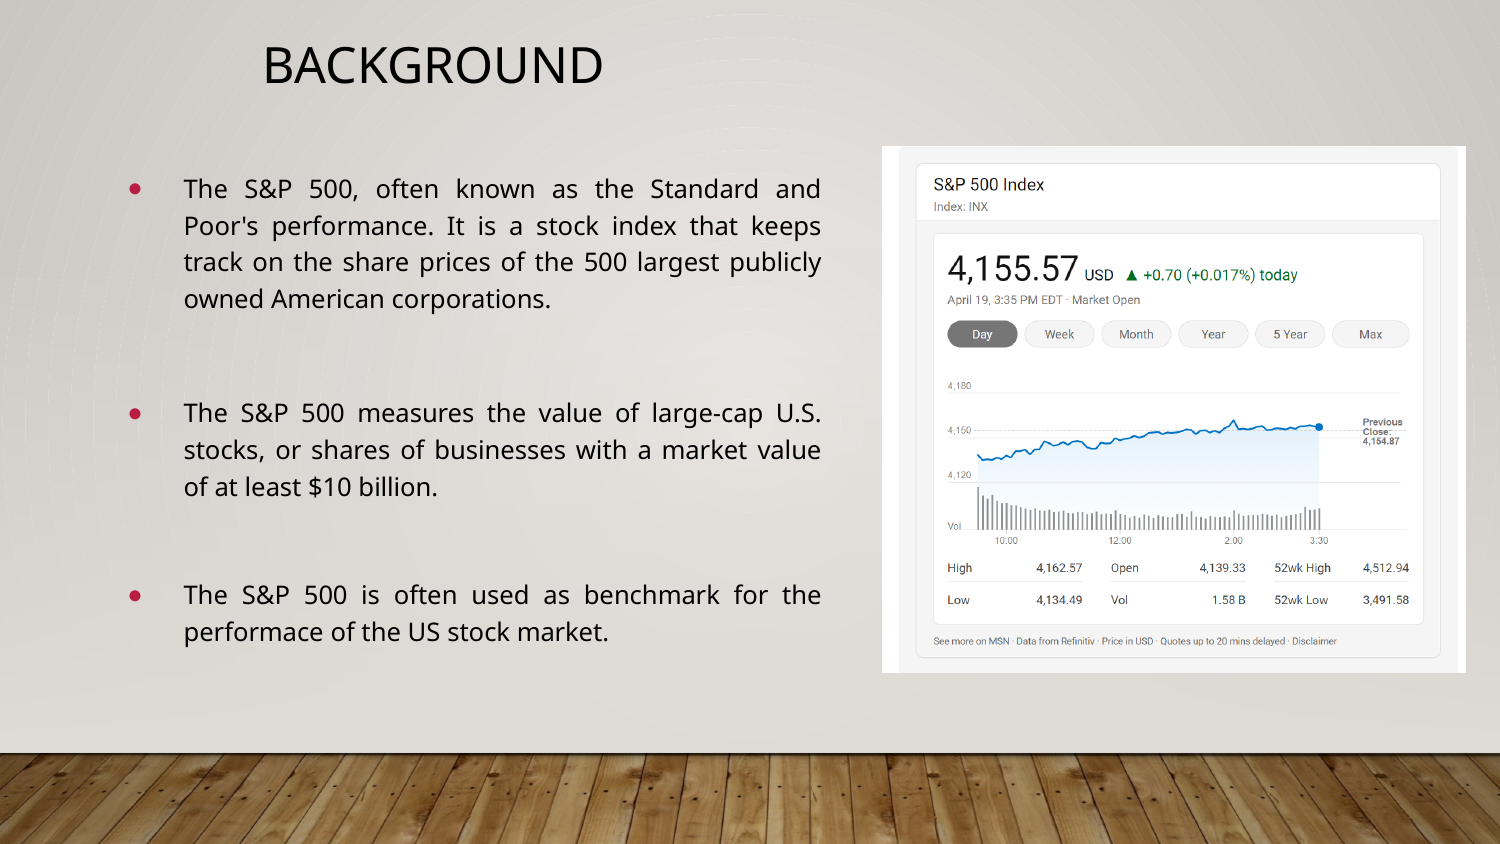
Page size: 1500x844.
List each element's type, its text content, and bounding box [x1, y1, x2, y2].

list The S&P 500, often known as the Standard and Poor's performance. It is a stock index that keeps track on the share prices of the 500 largest publicly owned American corporations. The S&P 500 measures the value of large-cap U.S. stocks, or shares of businesses with a market value of at least $10 billion. The S&P 500 is often used as benchmark for the performace of the US stock market. [102, 151, 837, 668]
title Background [0, 25, 1155, 133]
picture [0, 753, 1500, 844]
picture [881, 146, 1467, 673]
